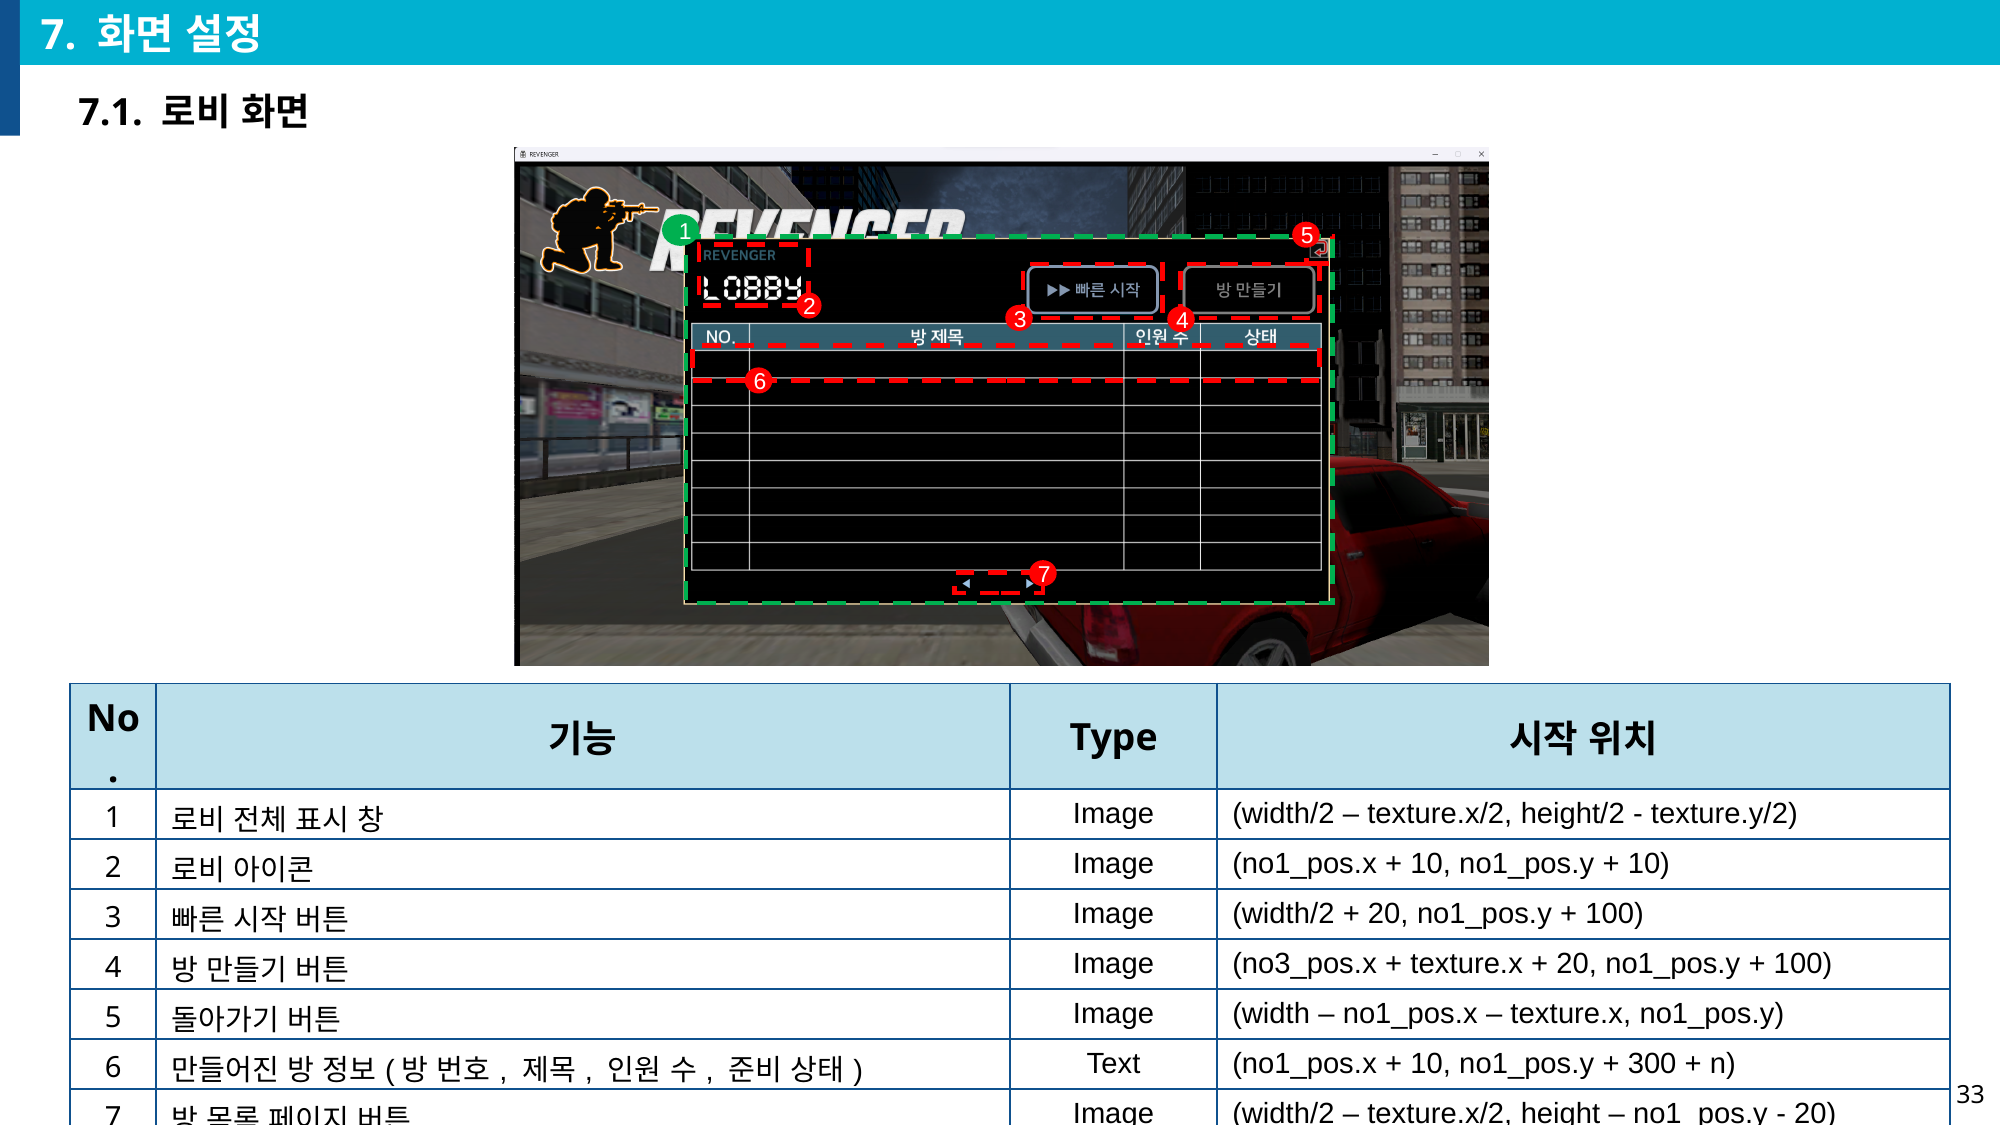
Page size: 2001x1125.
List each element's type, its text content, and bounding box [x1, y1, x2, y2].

table_cell 로비 아이콘 [157, 840, 1009, 888]
table_cell 3 [71, 890, 155, 938]
table_cell Image [1011, 990, 1216, 1038]
table_cell Image [1011, 790, 1216, 838]
table_cell Image [1011, 940, 1216, 988]
table_header 시작 위치 [1218, 684, 1949, 788]
table_cell 5 [71, 990, 155, 1038]
text_box 7.1. 로비 화면 [63, 80, 676, 140]
table_header No. [71, 684, 155, 788]
table_cell 만들어진 방 정보(방 번호, 제목, 인원 수, 준비 상태) [157, 1040, 1009, 1088]
table_cell (no1_pos.x + 10, no1_pos.y + 300 + n) [1218, 1040, 1949, 1088]
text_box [514, 147, 1489, 666]
table_cell 4 [71, 940, 155, 988]
table_cell 빠른 시작 버튼 [157, 890, 1009, 938]
table_cell 돌아가기 버튼 [157, 990, 1009, 1038]
table_cell 7 [71, 1090, 155, 1125]
table_cell (width/2 + 20, no1_pos.y + 100) [1218, 890, 1949, 938]
table_cell 로비 전체 표시 창 [157, 790, 1009, 838]
table_header Type [1011, 684, 1216, 788]
table_cell Image [1011, 890, 1216, 938]
table_cell (width – no1_pos.x – texture.x, no1_pos.y) [1218, 990, 1949, 1038]
slide_number 33 [1951, 1065, 2000, 1125]
text_box [0, 0, 21, 137]
table_header 기능 [157, 684, 1009, 788]
text_box 7. 화면 설정 [19, 0, 2000, 66]
table_cell (no3_pos.x + texture.x + 20, no1_pos.y + 100) [1218, 940, 1949, 988]
table_cell (no1_pos.x + 10, no1_pos.y + 10) [1218, 840, 1949, 888]
table_cell Text [1011, 1040, 1216, 1088]
table_cell 6 [71, 1040, 155, 1088]
table_cell Image [1011, 840, 1216, 888]
table_cell Image [1011, 1090, 1216, 1125]
table_cell (width/2 – texture.x/2, height/2 - texture.y/2) [1218, 790, 1949, 838]
table_cell 방 만들기 버튼 [157, 940, 1009, 988]
table_cell 1 [71, 790, 155, 838]
table_cell (width/2 – texture.x/2, height – no1_pos.y - 20) [1218, 1090, 1949, 1125]
table_cell 방 목록 페이지 버튼 [157, 1090, 1009, 1125]
table_cell 2 [71, 840, 155, 888]
